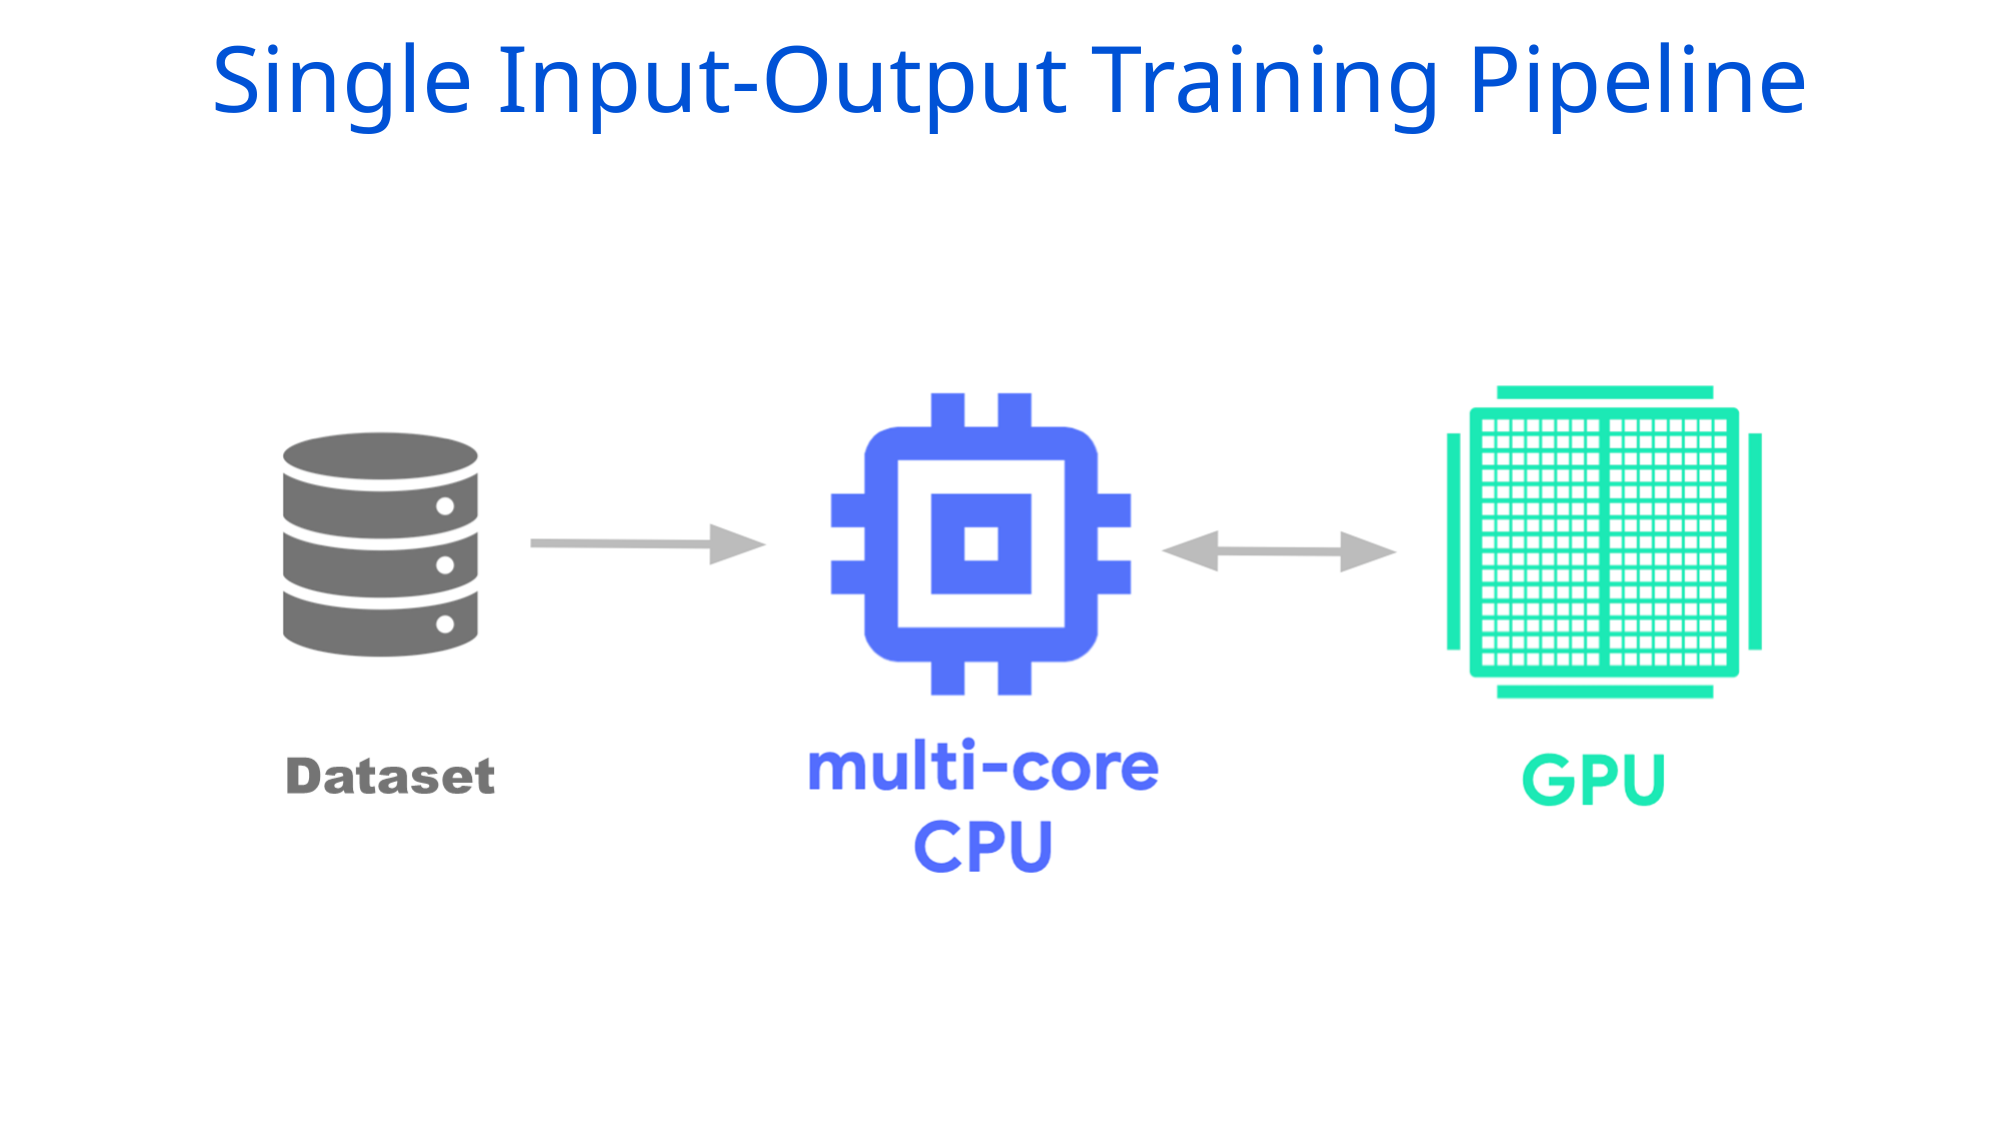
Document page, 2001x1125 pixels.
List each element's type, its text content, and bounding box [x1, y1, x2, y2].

picture [228, 251, 1863, 977]
text_box Single Input-Output Training Pipeline [149, 20, 1875, 146]
